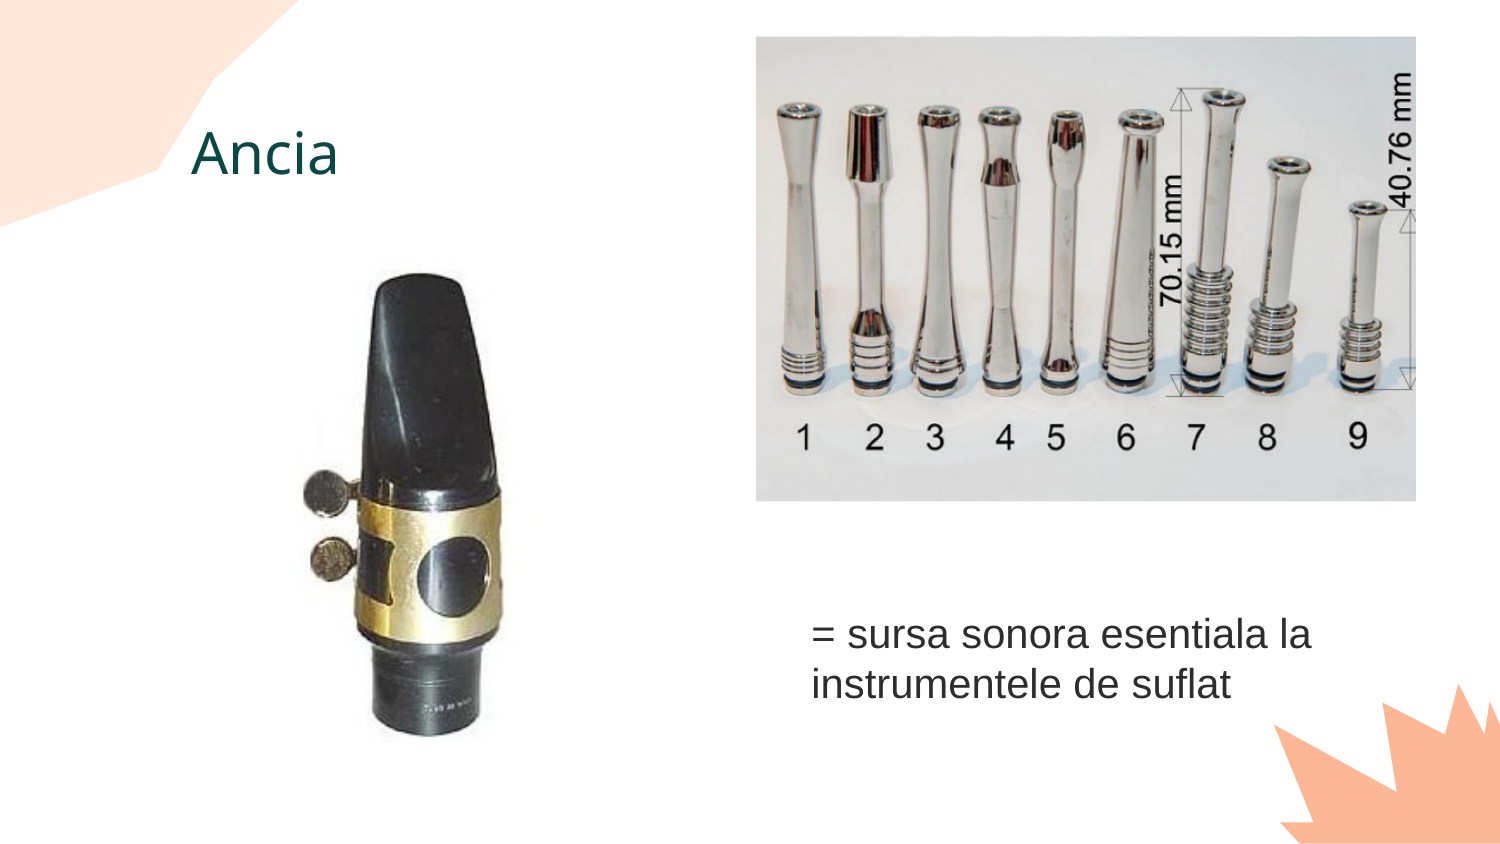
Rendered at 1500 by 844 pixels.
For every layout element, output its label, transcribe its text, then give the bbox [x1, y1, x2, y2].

title Ancia [0, 101, 533, 196]
text_box = sursa sonora esentiala la instrumentele de suflat [796, 599, 1367, 715]
picture [746, 32, 1417, 505]
picture [147, 246, 665, 763]
